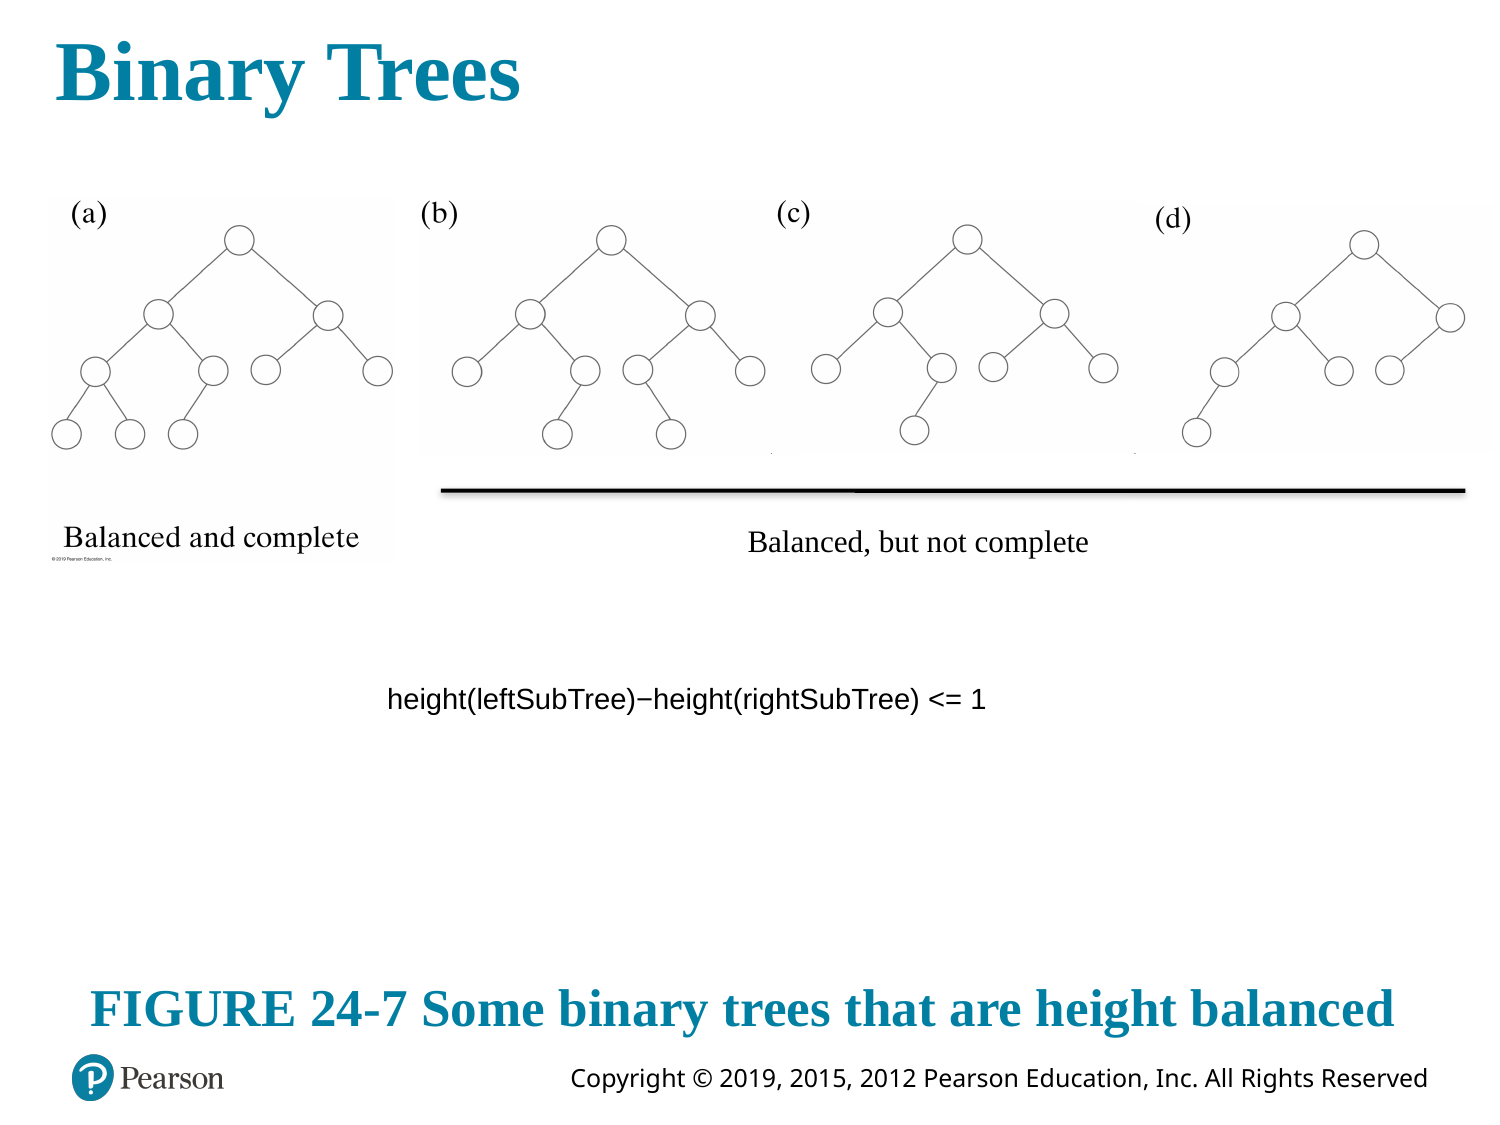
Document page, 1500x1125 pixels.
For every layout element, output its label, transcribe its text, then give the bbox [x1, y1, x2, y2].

picture [72, 1087, 83, 1101]
text_box height(leftSubTree)−height(rightSubTree) <= 1 [379, 673, 1131, 723]
text_box Balanced, but not complete [740, 513, 1098, 567]
list FIGURE 24-7 Some binary trees that are height balanced [74, 955, 1426, 1053]
title Binary Trees [40, 0, 1438, 133]
picture [72, 1054, 88, 1070]
picture [98, 1054, 224, 1101]
picture [80, 1063, 106, 1088]
picture [419, 198, 1493, 457]
picture [49, 198, 396, 564]
